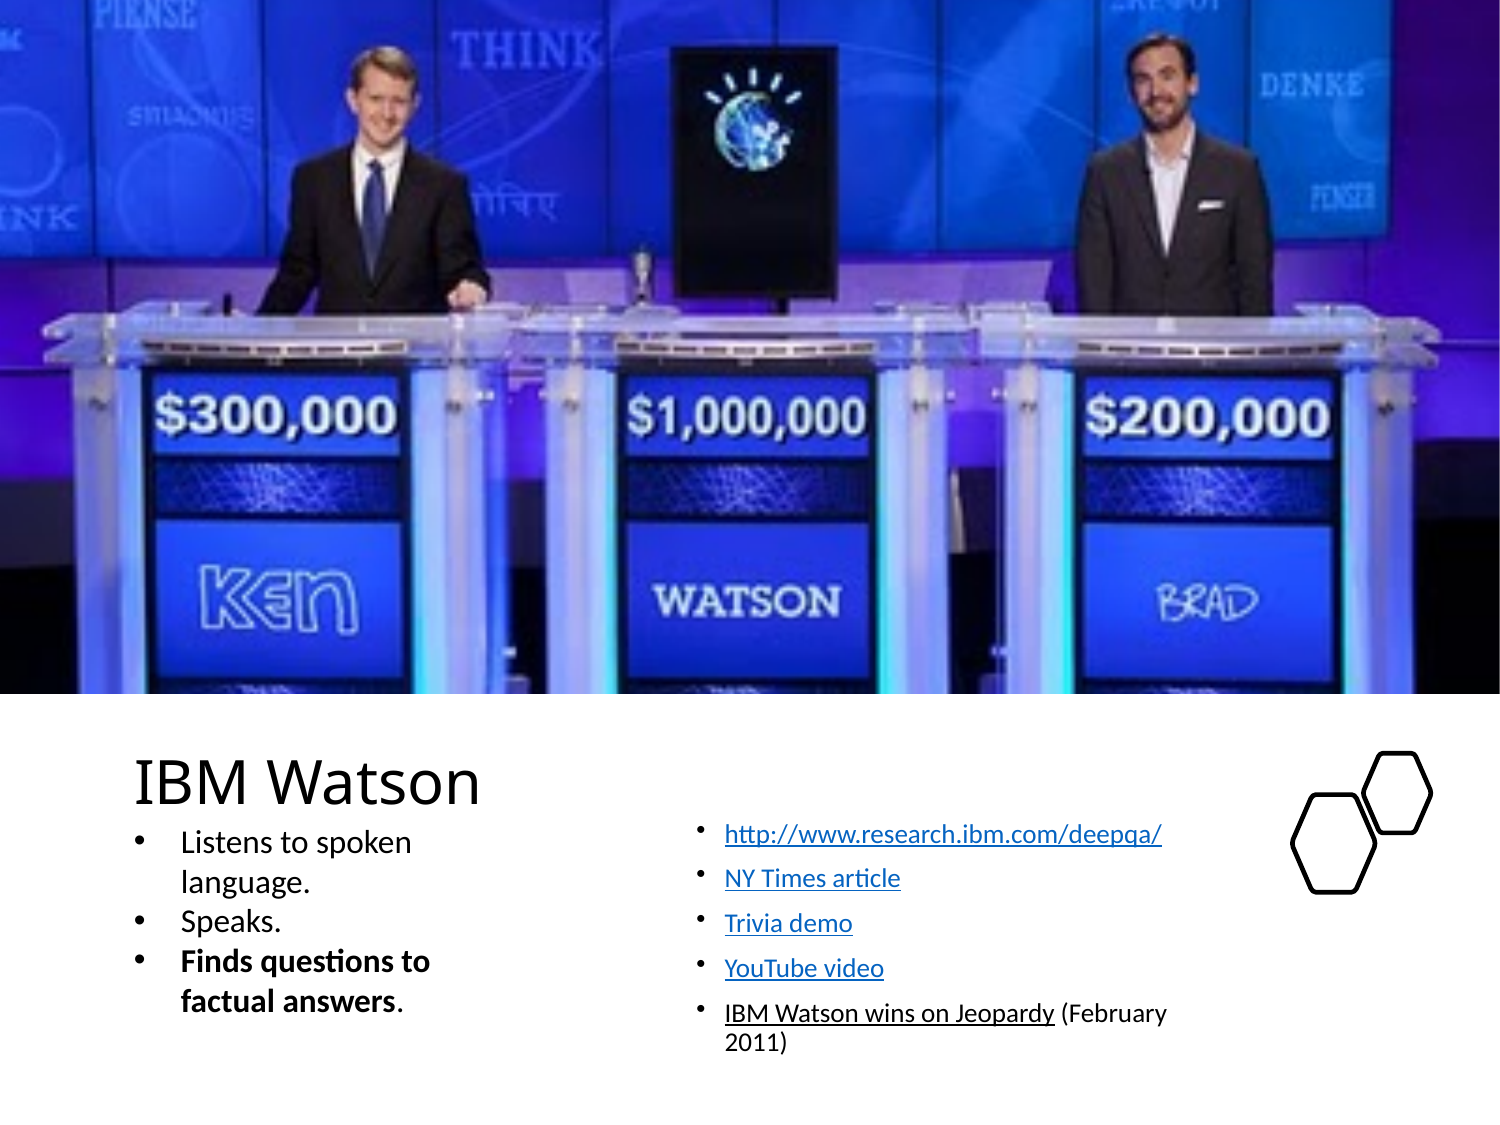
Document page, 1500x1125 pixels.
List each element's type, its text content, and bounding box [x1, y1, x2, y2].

list http://www.research.ibm.com/deepqa/ NY Times article Trivia demo YouTube video IBM Watson wins on Jeopardy (February 2011) [681, 812, 1236, 1078]
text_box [1292, 753, 1431, 893]
text_box Listens to spoken language. Speaks. Finds questions to factual answers. [119, 812, 532, 1027]
picture [0, 0, 1500, 694]
text_box [0, 694, 1500, 1125]
title IBM Watson [119, 743, 573, 825]
